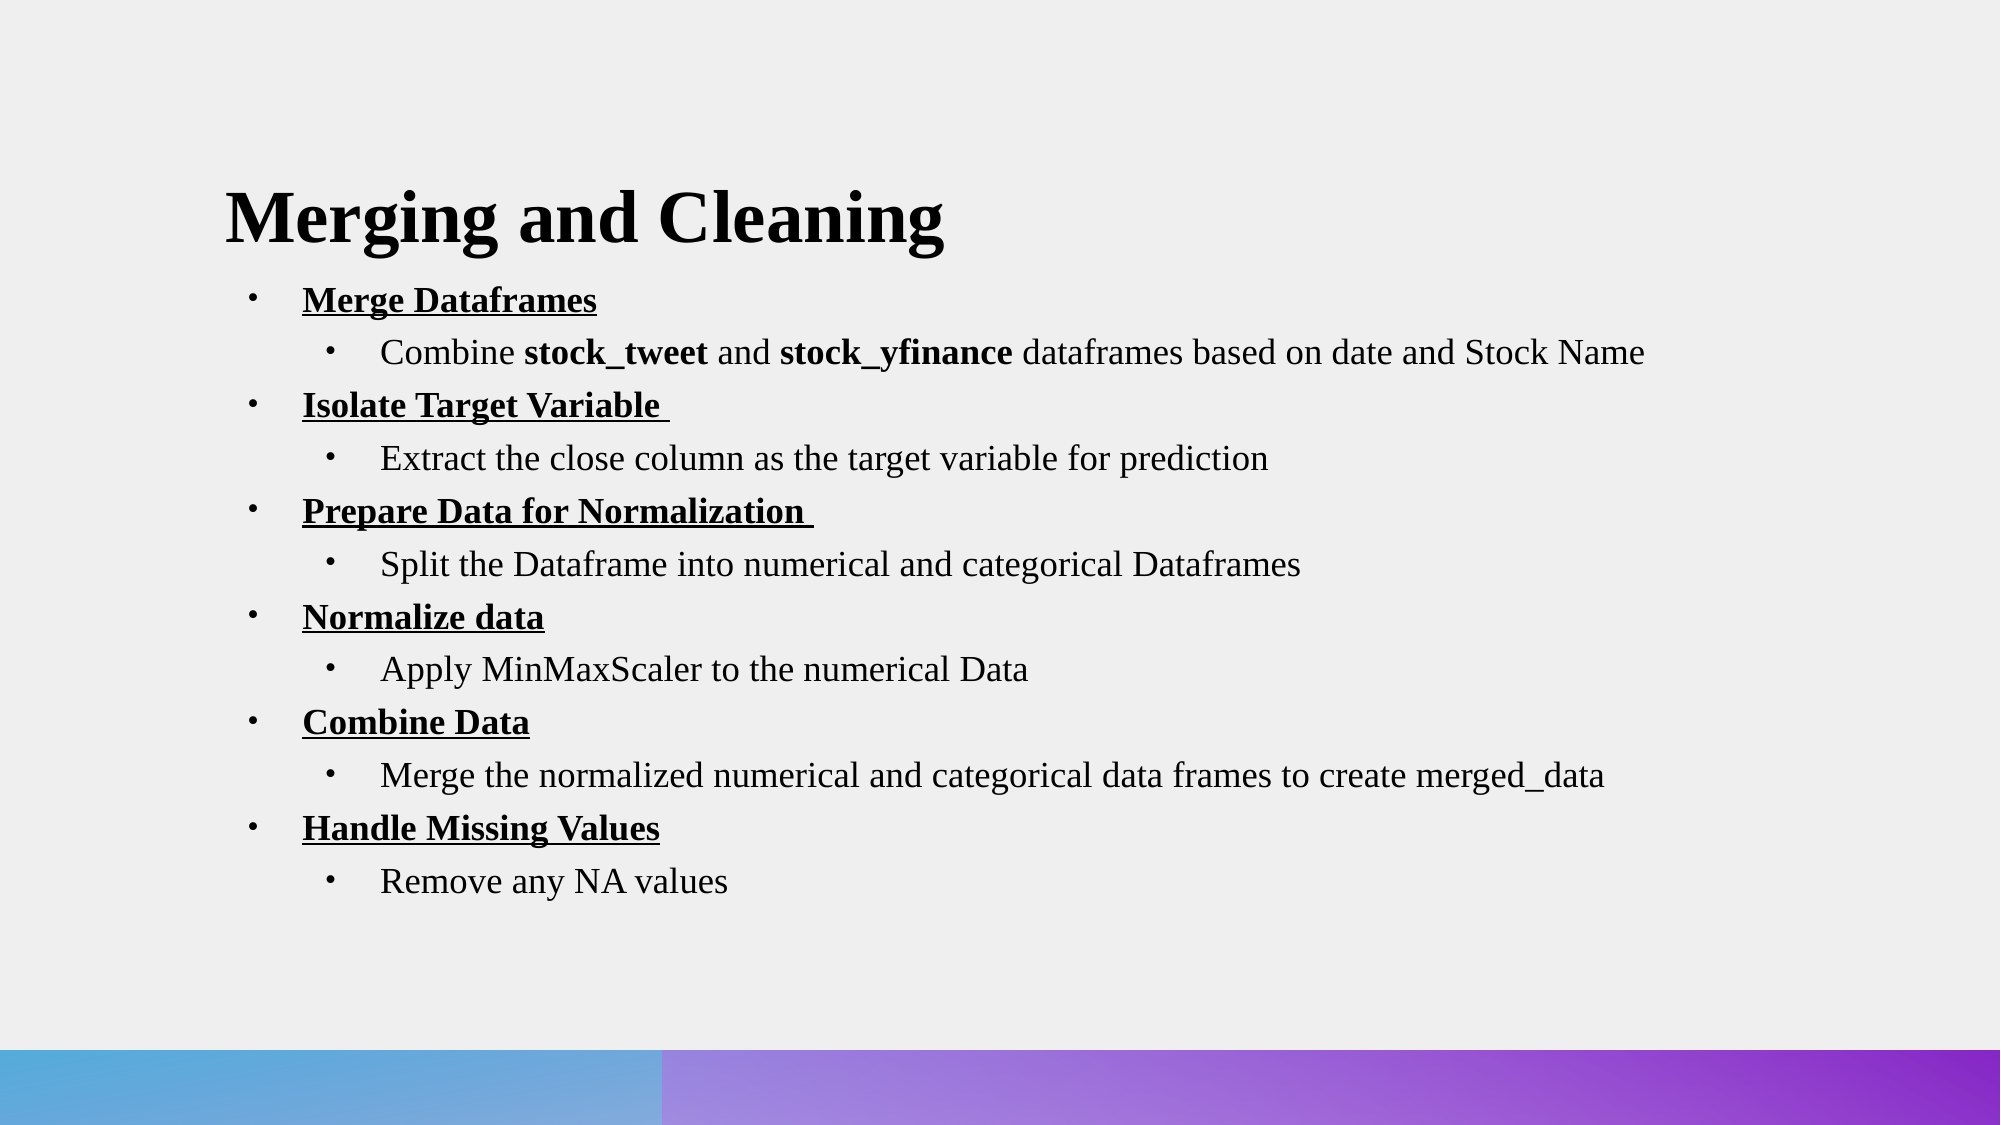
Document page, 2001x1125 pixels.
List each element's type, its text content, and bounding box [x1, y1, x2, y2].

title Merging and Cleaning [225, 54, 1905, 258]
list Merge Dataframes Combine stock_tweet and stock_yfinance dataframes based on date and Stock Name Isolate Target Variable Extract the close column as the target variable for prediction Prepare Data for Normalization Split the Dataframe into numerical and categorical Dataframes Normalize data Apply MinMaxScaler to the numerical Data Combine Data Merge the normalized numerical and categorical data frames to create merged_data Handle Missing Values Remove any NA values [225, 266, 1654, 916]
